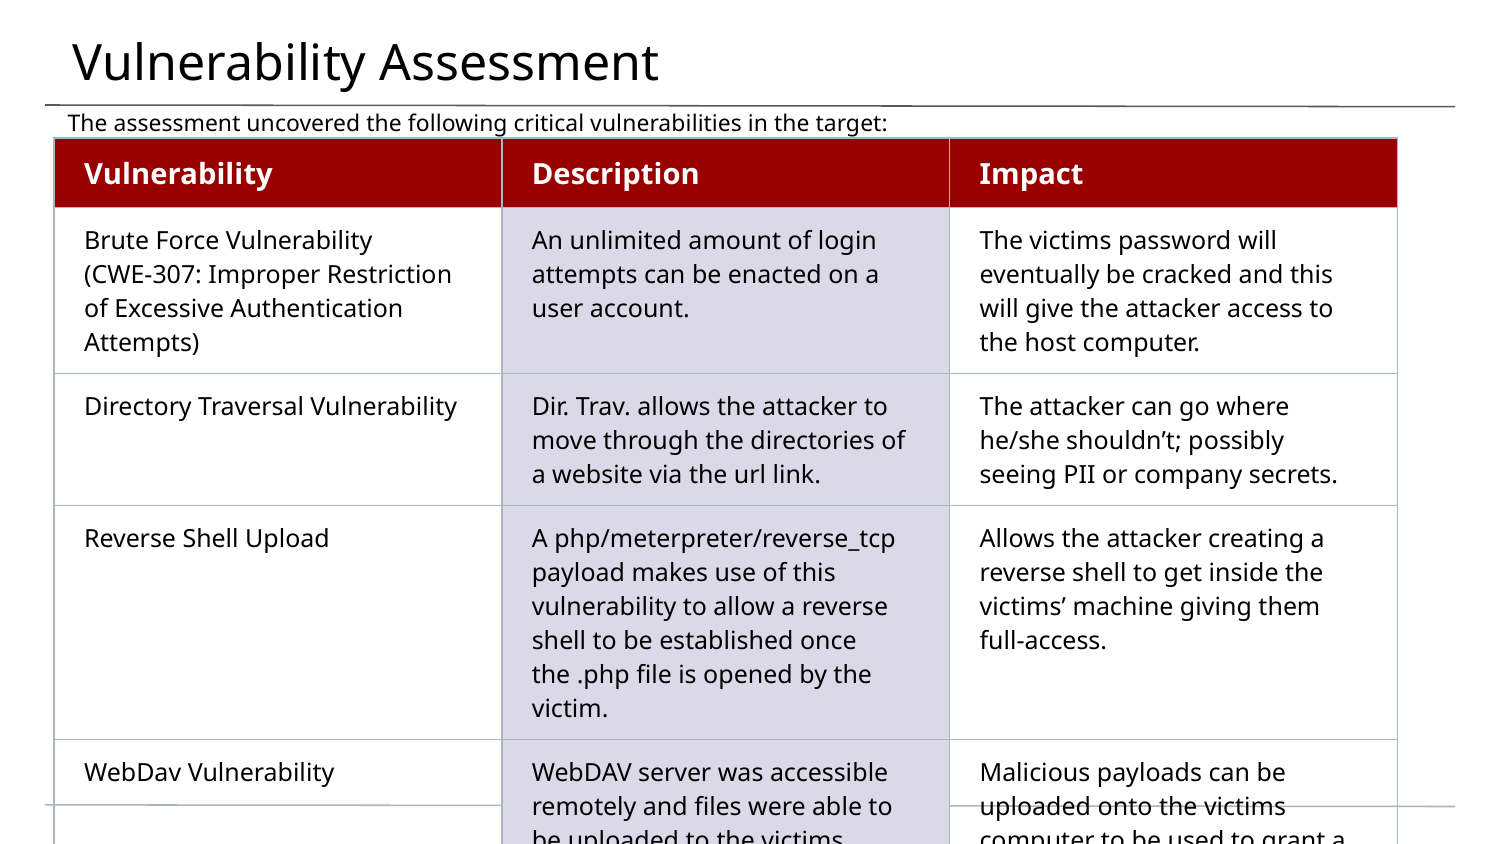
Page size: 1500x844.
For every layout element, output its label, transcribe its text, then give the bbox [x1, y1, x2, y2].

table_header Description [503, 139, 949, 207]
table_cell Malicious payloads can be uploaded onto the victims computer to be used to grant a reverse shell. [950, 740, 1397, 844]
table_header Vulnerability [55, 139, 501, 207]
subtitle The assessment uncovered the following critical vulnerabilities in the target: [0, 93, 1493, 154]
title Vulnerability Assessment [0, 0, 1500, 88]
table_cell The attacker can go where he/she shouldn’t; possibly seeing PII or company secrets. [950, 374, 1397, 505]
table_cell WebDAV server was accessible remotely and files were able to be uploaded to the victims machine. [503, 740, 949, 844]
table_cell Reverse Shell Upload [55, 506, 501, 739]
table_cell Brute Force Vulnerability (CWE-307: Improper Restriction of Excessive Authentication Attempts) [55, 208, 501, 373]
table_cell Allows the attacker creating a reverse shell to get inside the victims’ machine giving them full-access. [950, 506, 1397, 739]
table_cell An unlimited amount of login attempts can be enacted on a user account. [503, 208, 949, 373]
table_cell WebDav Vulnerability [55, 740, 501, 844]
table_cell A php/meterpreter/reverse_tcp payload makes use of this vulnerability to allow a reverse shell to be established once the .php file is opened by the victim. [503, 506, 949, 739]
table_cell Directory Traversal Vulnerability [55, 374, 501, 505]
table_cell The victims password will eventually be cracked and this will give the attacker access to the host computer. [950, 208, 1397, 373]
table_header Impact [950, 139, 1397, 207]
table_cell Dir. Trav. allows the attacker to move through the directories of a website via the url link. [503, 374, 949, 505]
